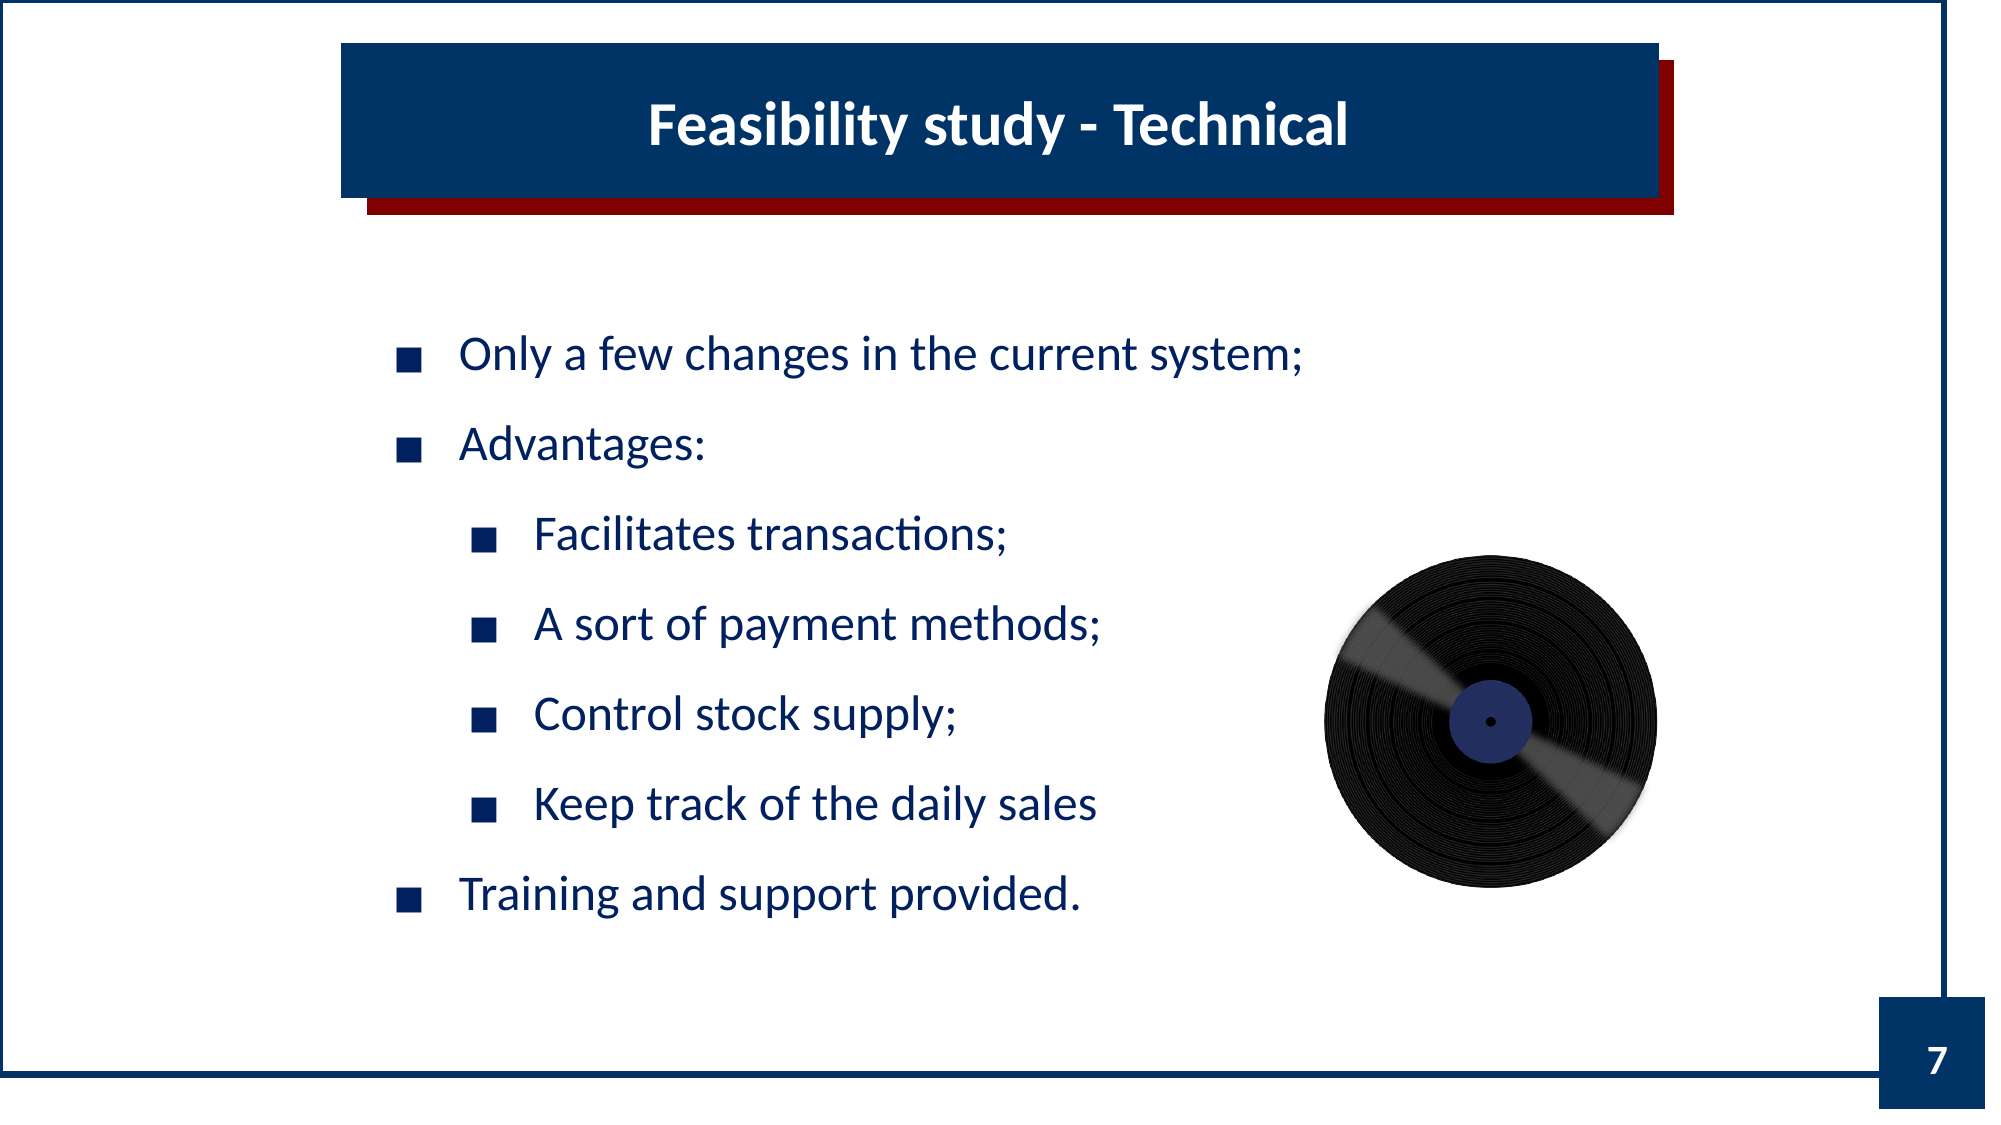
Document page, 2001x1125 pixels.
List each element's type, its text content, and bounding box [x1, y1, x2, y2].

text_box [1879, 997, 1985, 1109]
picture [1309, 555, 1672, 888]
text_box 7 [1911, 1025, 1964, 1092]
text_box Feasibility study - Technical [341, 44, 1659, 197]
text_box [0, 0, 1944, 1075]
text_box Only a few changes in the current system; Advantages: Facilitates transactions; A sort of payment methods; Control stock supply; Keep track of the daily sales Training and support provided. [368, 275, 1697, 953]
text_box [368, 62, 1672, 213]
